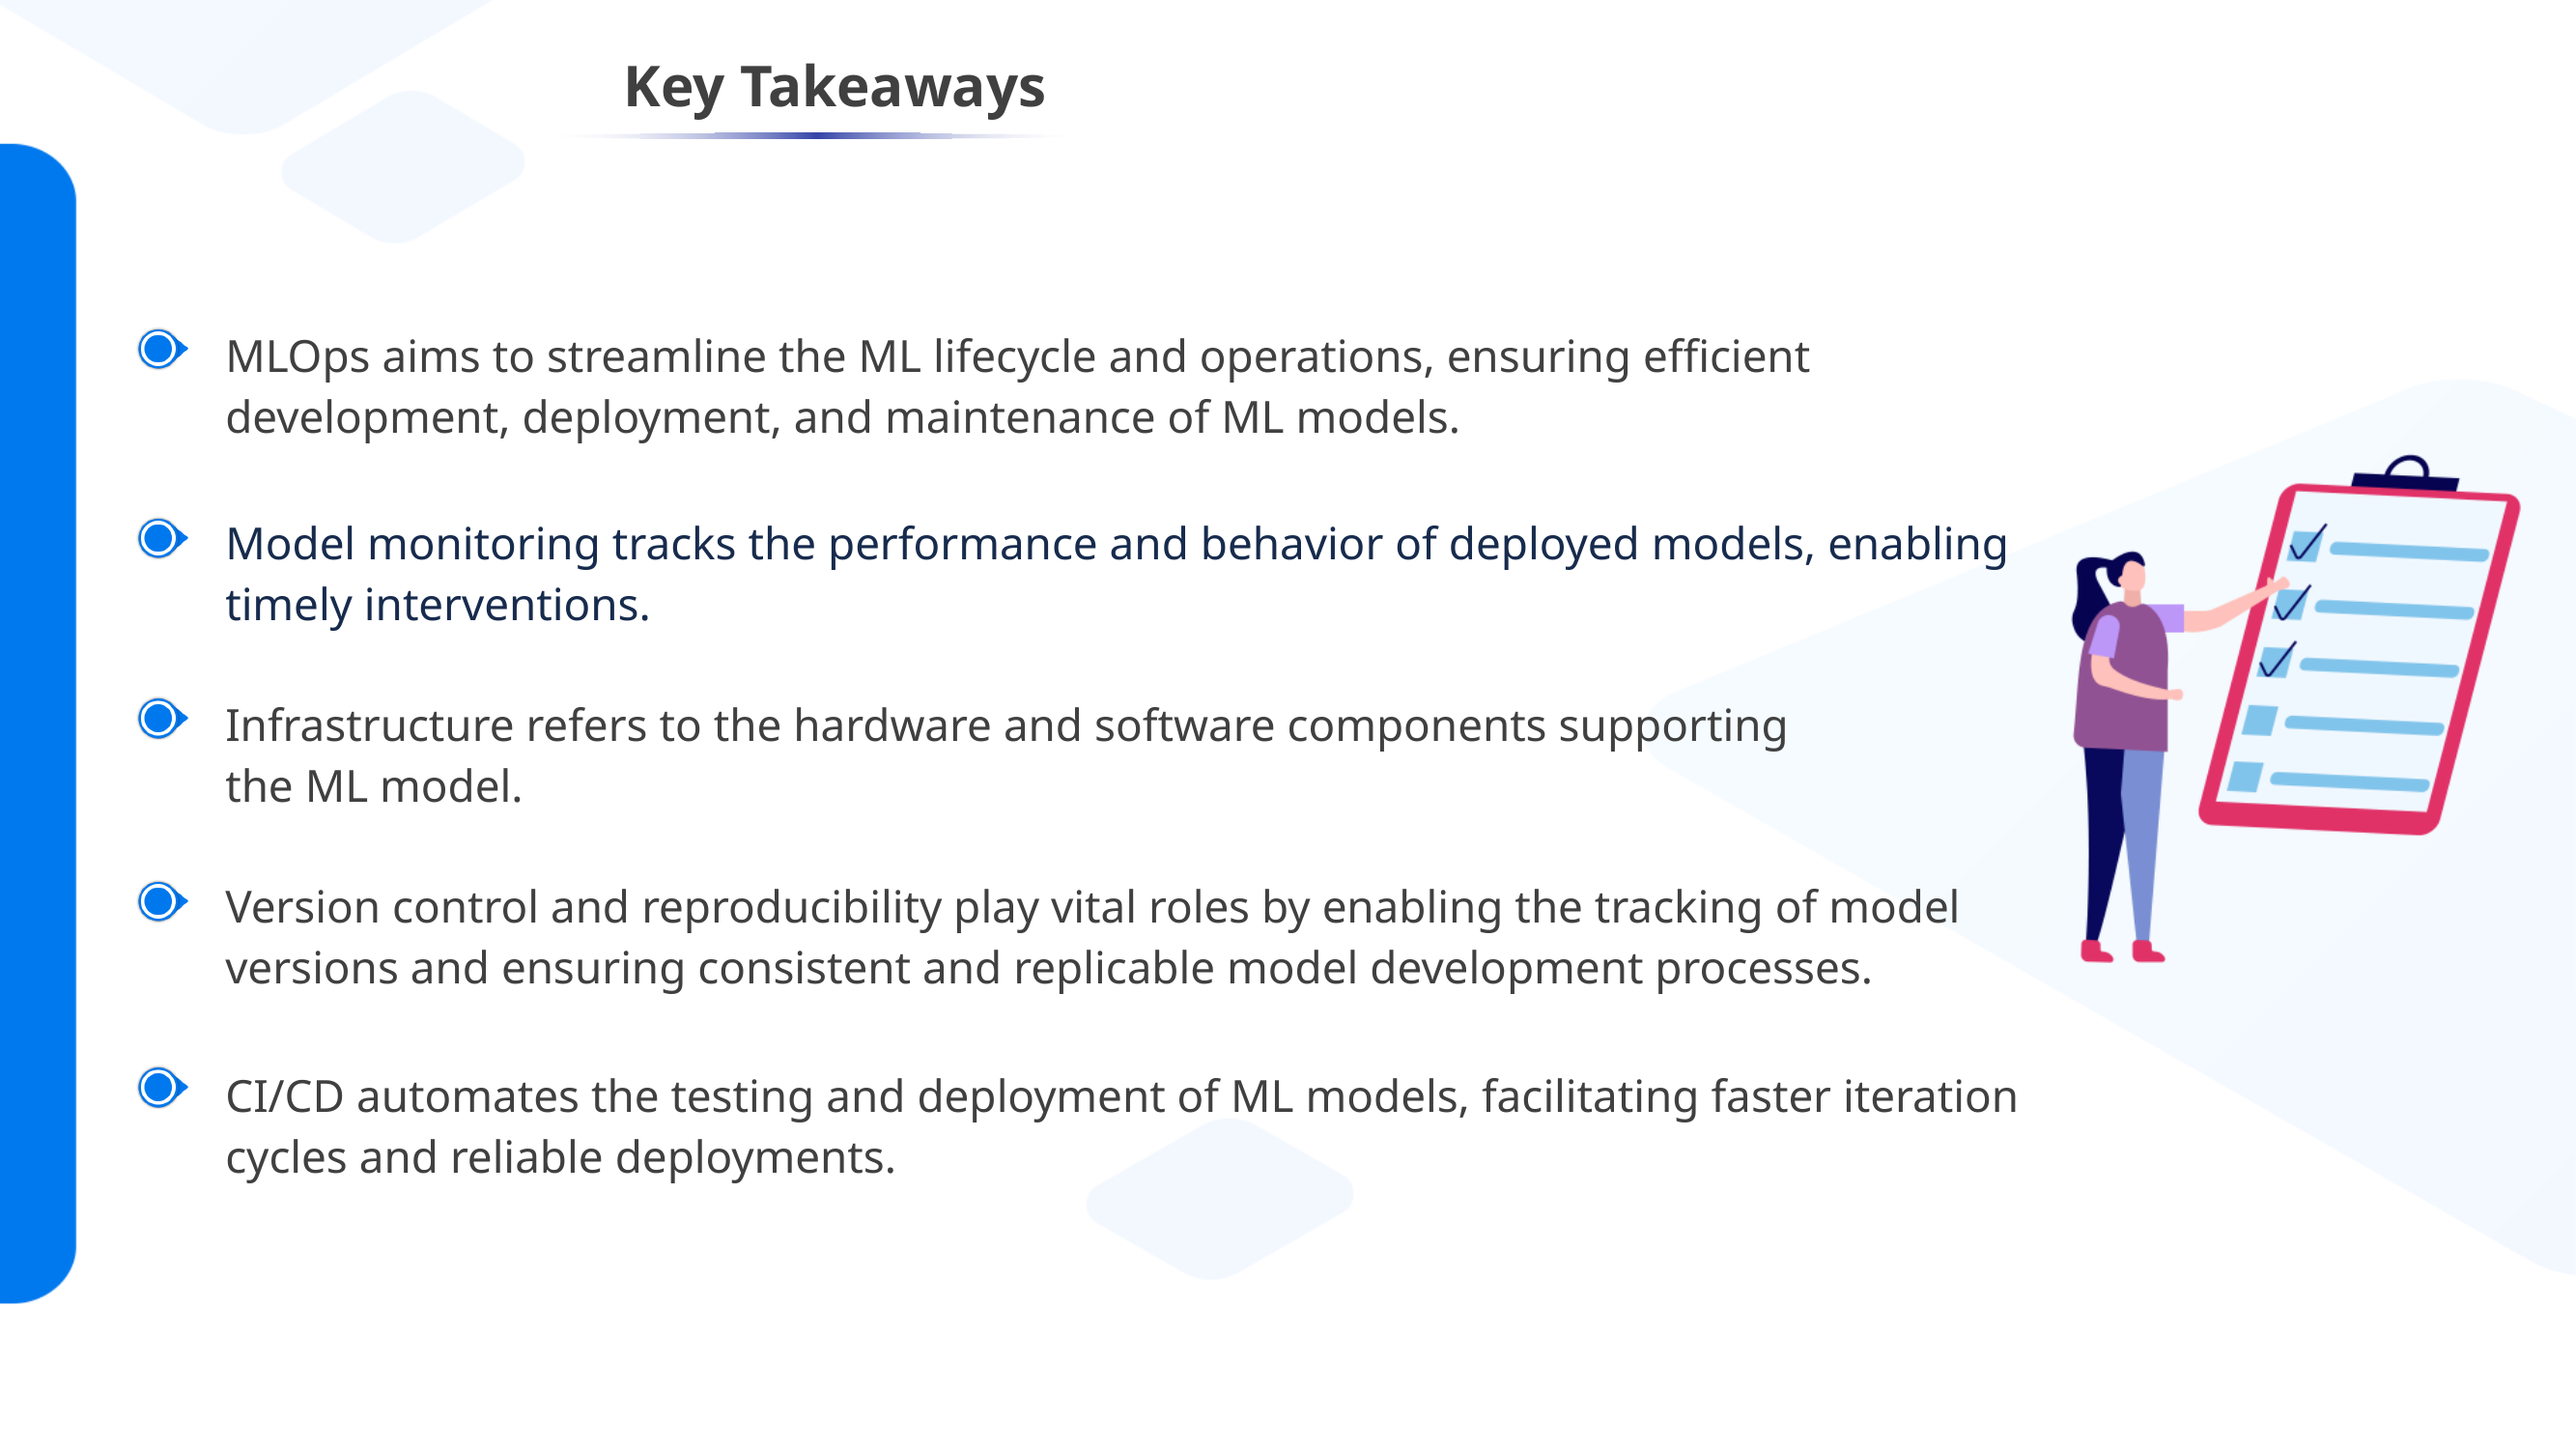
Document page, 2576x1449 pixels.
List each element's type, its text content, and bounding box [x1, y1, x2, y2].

list MLOps aims to streamline the ML lifecycle and operations, ensuring efficient development, deployment, and maintenance of ML models. [211, 313, 2061, 452]
picture [0, 0, 2576, 1449]
list Model monitoring tracks the performance and behavior of deployed models, enabling timely interventions. [211, 500, 2061, 639]
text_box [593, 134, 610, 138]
text_box CI/CD automates the testing and deployment of ML models, facilitating faster iteration cycles and reliable deployments. [211, 1053, 2061, 1192]
list Version control and reproducibility play vital roles by enabling the tracking of model versions and ensuring consistent and replicable model development processes. [211, 863, 2083, 1003]
list Infrastructure refers to the hardware and software components supporting the ML model. [211, 682, 1851, 821]
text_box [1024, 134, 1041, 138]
